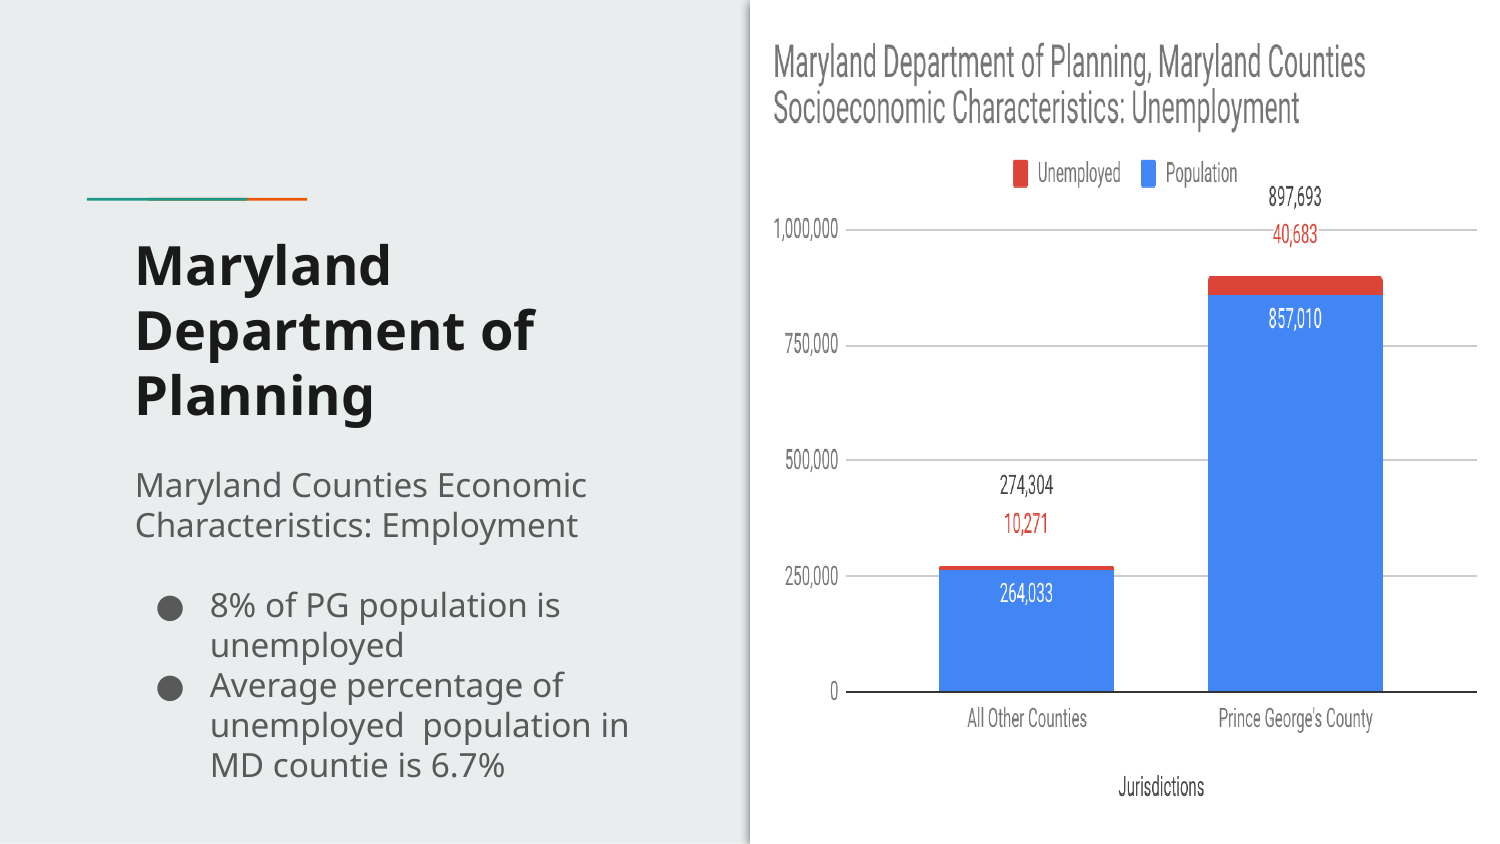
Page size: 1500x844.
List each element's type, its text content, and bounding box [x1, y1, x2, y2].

title Maryland Department of Planning [119, 216, 662, 449]
subtitle Maryland Counties Economic Characteristics: Employment 8% of PG population is unemployed Average percentage of unemployed population in MD countie is 6.7% [119, 449, 662, 575]
picture [749, 0, 1500, 844]
